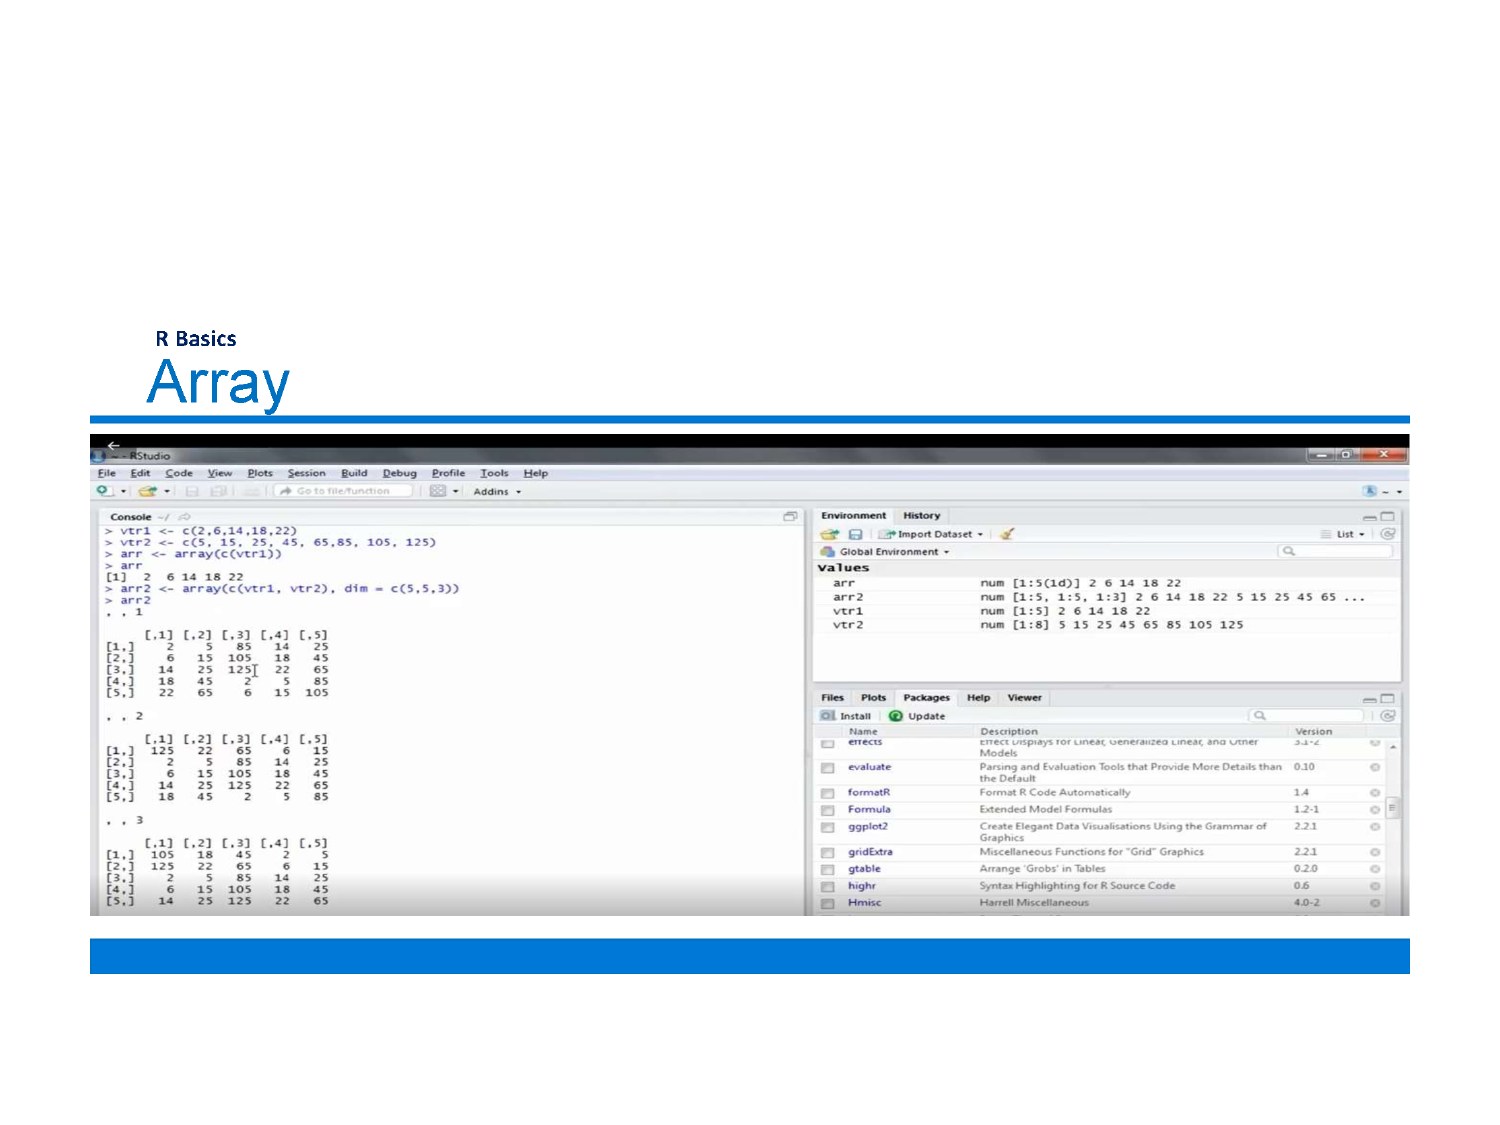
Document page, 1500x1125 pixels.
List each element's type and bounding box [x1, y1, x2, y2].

list [89, 262, 1411, 1006]
